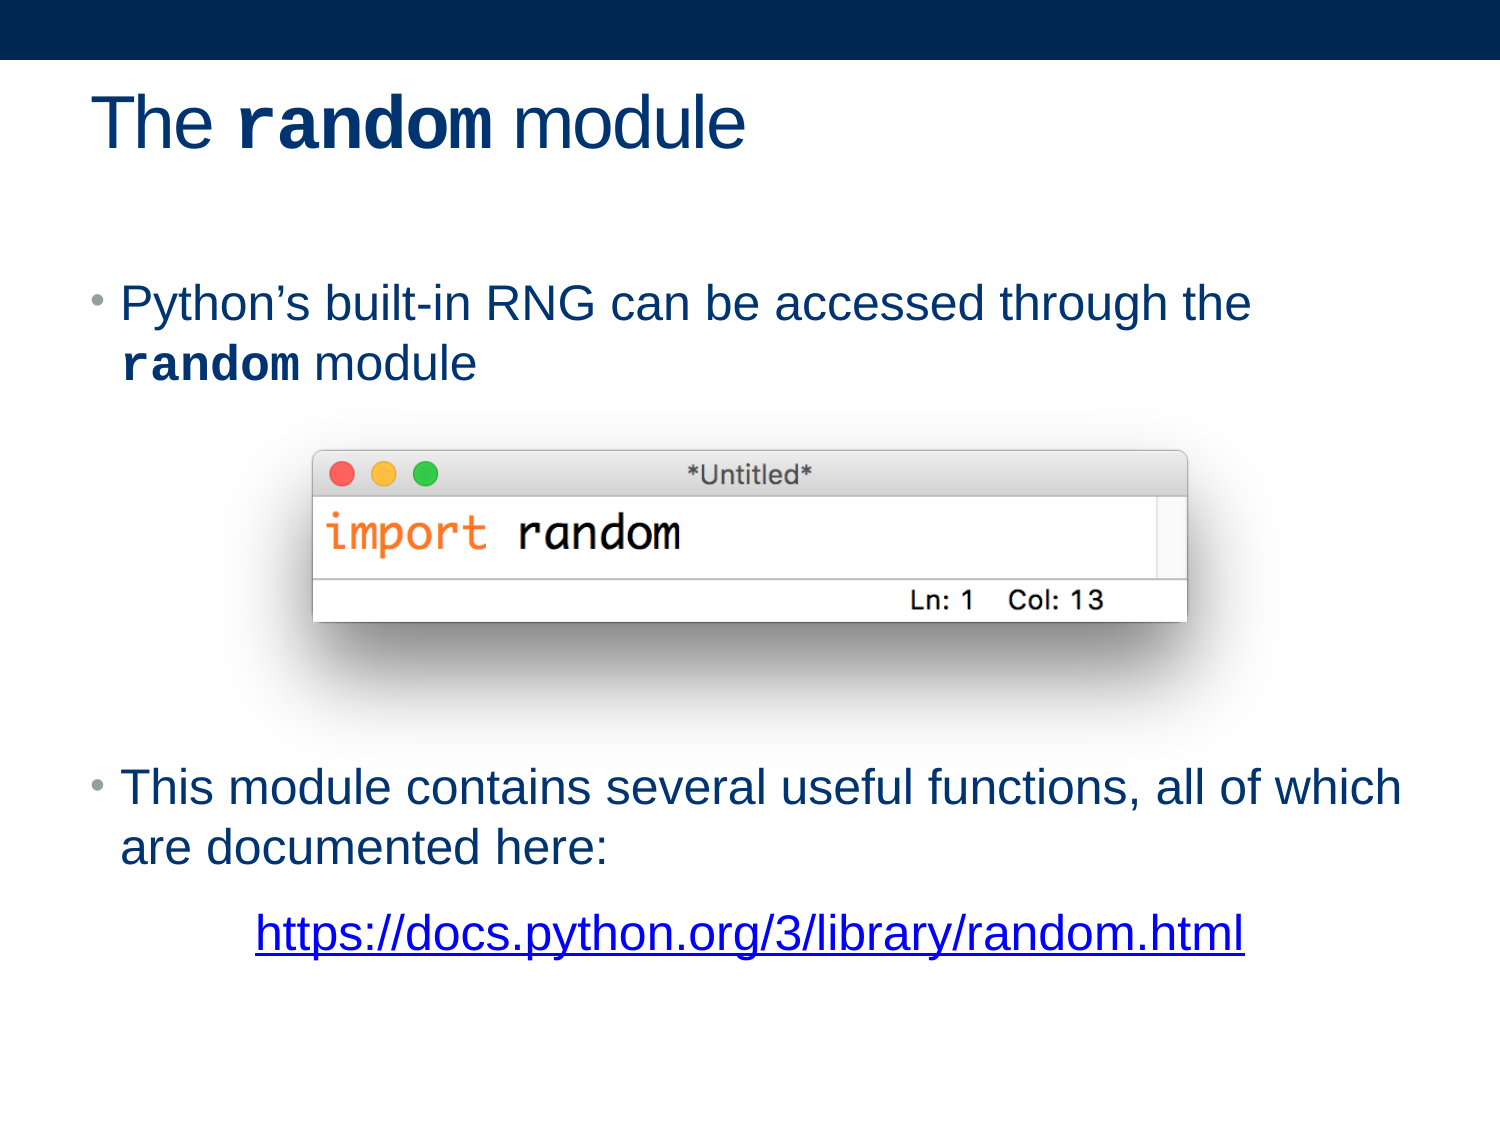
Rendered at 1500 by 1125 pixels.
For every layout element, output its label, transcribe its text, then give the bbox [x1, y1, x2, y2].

list Python’s built-in RNG can be accessed through the random module This module contains several useful functions, all of which are documented here: https://docs.python.org/3/library/random.html [75, 262, 1425, 1063]
picture [196, 384, 1304, 790]
title The random module [75, 37, 1425, 200]
